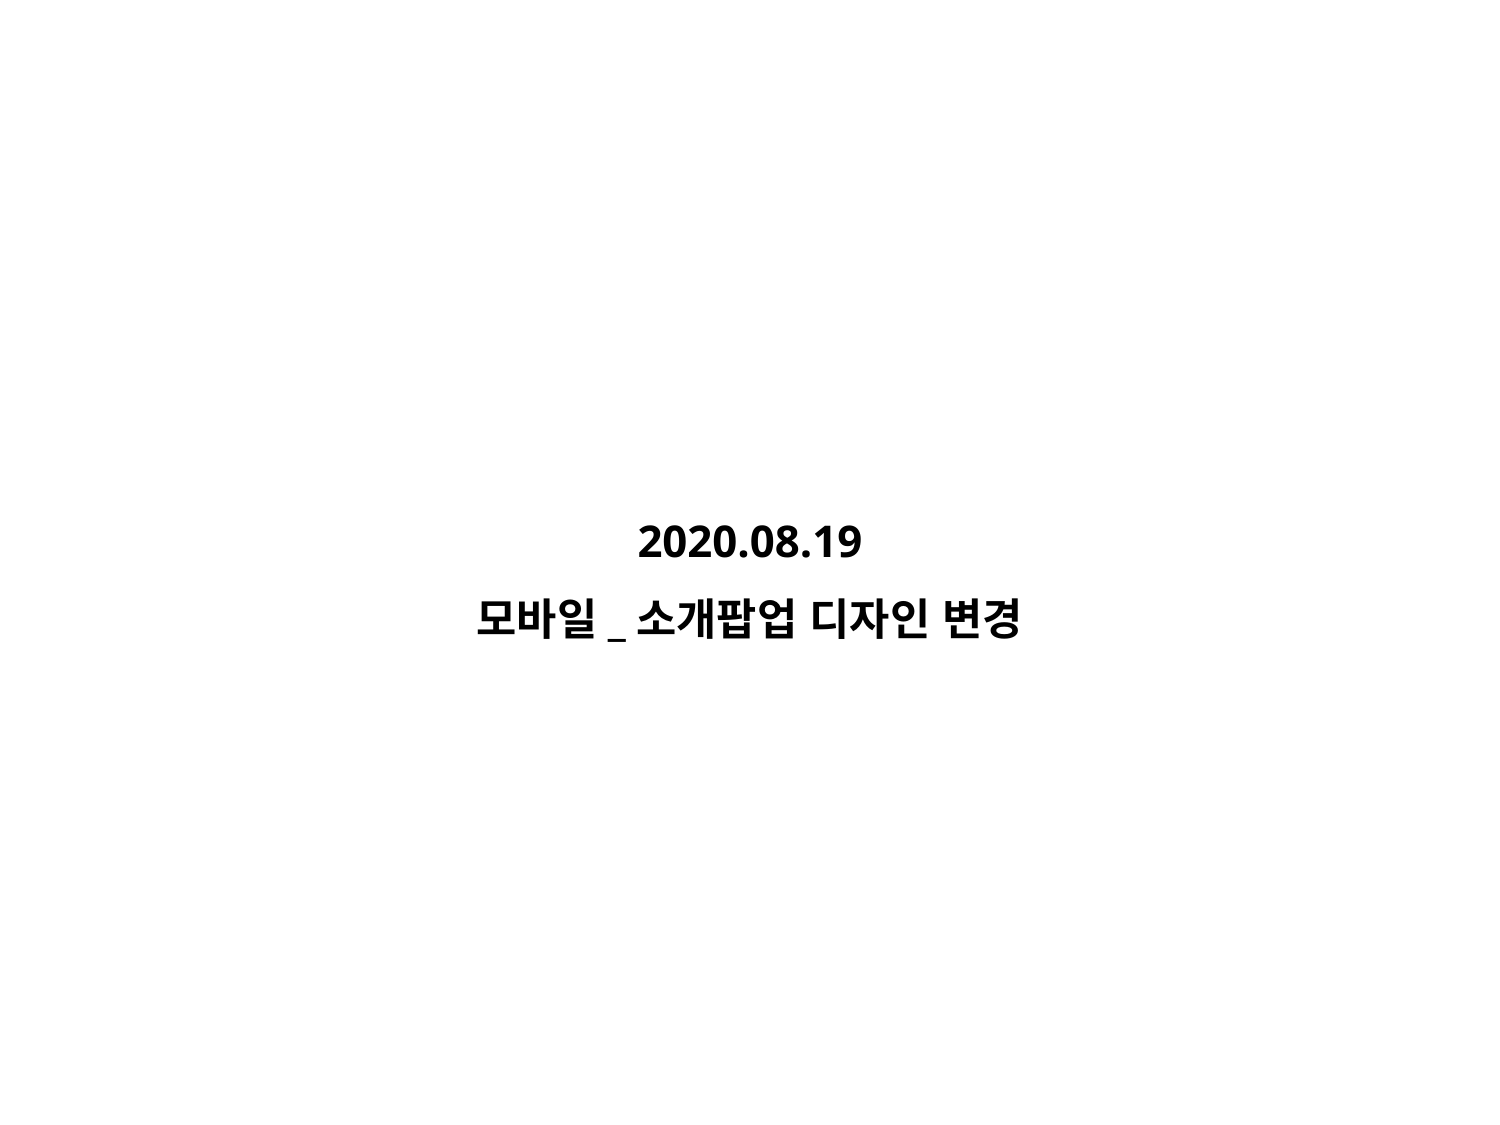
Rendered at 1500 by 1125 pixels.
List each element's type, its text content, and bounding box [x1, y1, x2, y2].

text_box 2020.08.19 모바일_소개팝업 디자인 변경 [461, 479, 1039, 652]
